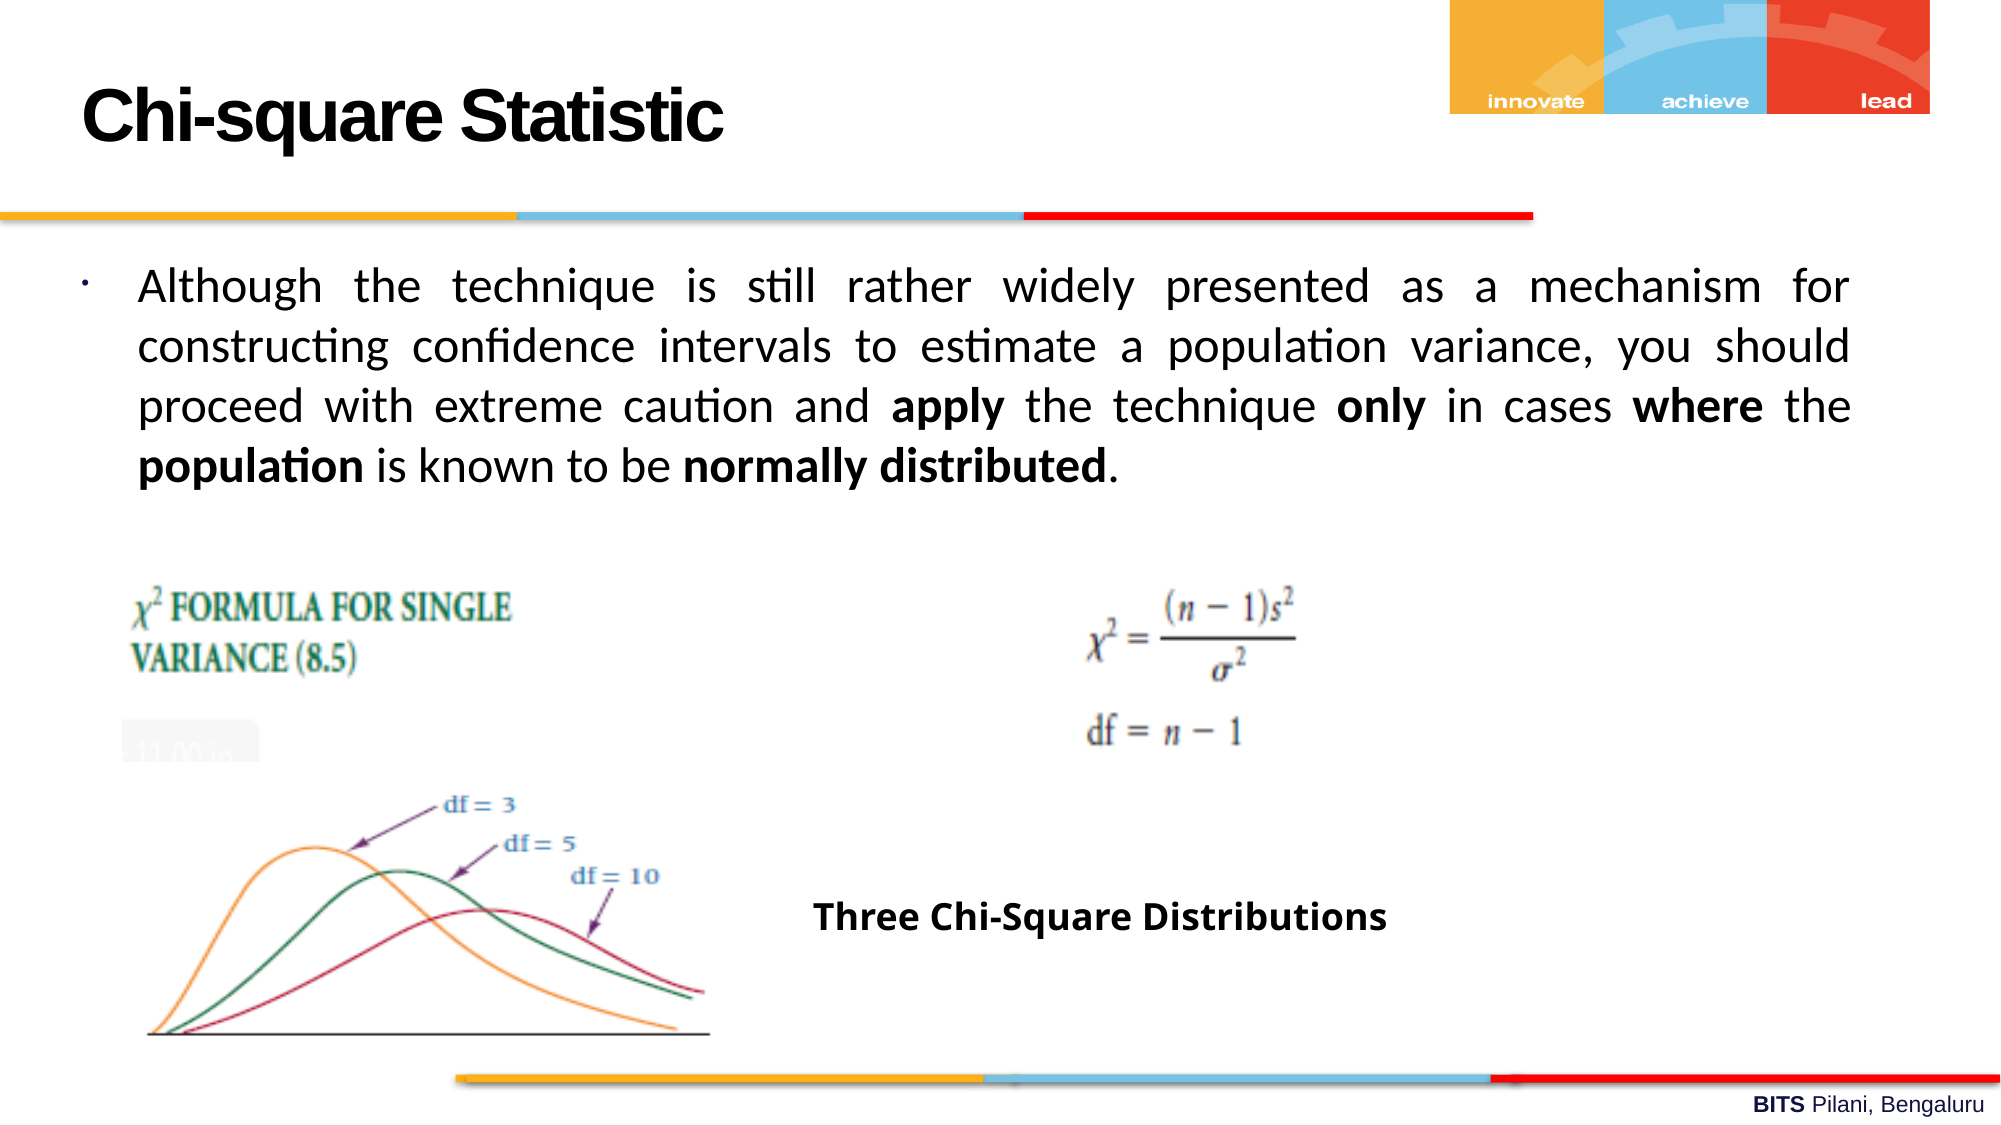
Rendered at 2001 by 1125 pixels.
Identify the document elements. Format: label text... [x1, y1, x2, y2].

picture [122, 571, 1535, 762]
list Although the technique is still rather widely presented as a mechanism for constructing confidence intervals to estimate a population variance, you should proceed with extreme caution and apply the technique only in cases where the population is known to be normally distributed. [66, 245, 1867, 988]
list Chi-square Statistic [66, 24, 1450, 213]
text_box Three Chi-Square Distributions [798, 885, 1403, 946]
picture [1449, 0, 1930, 114]
picture [122, 783, 751, 1050]
